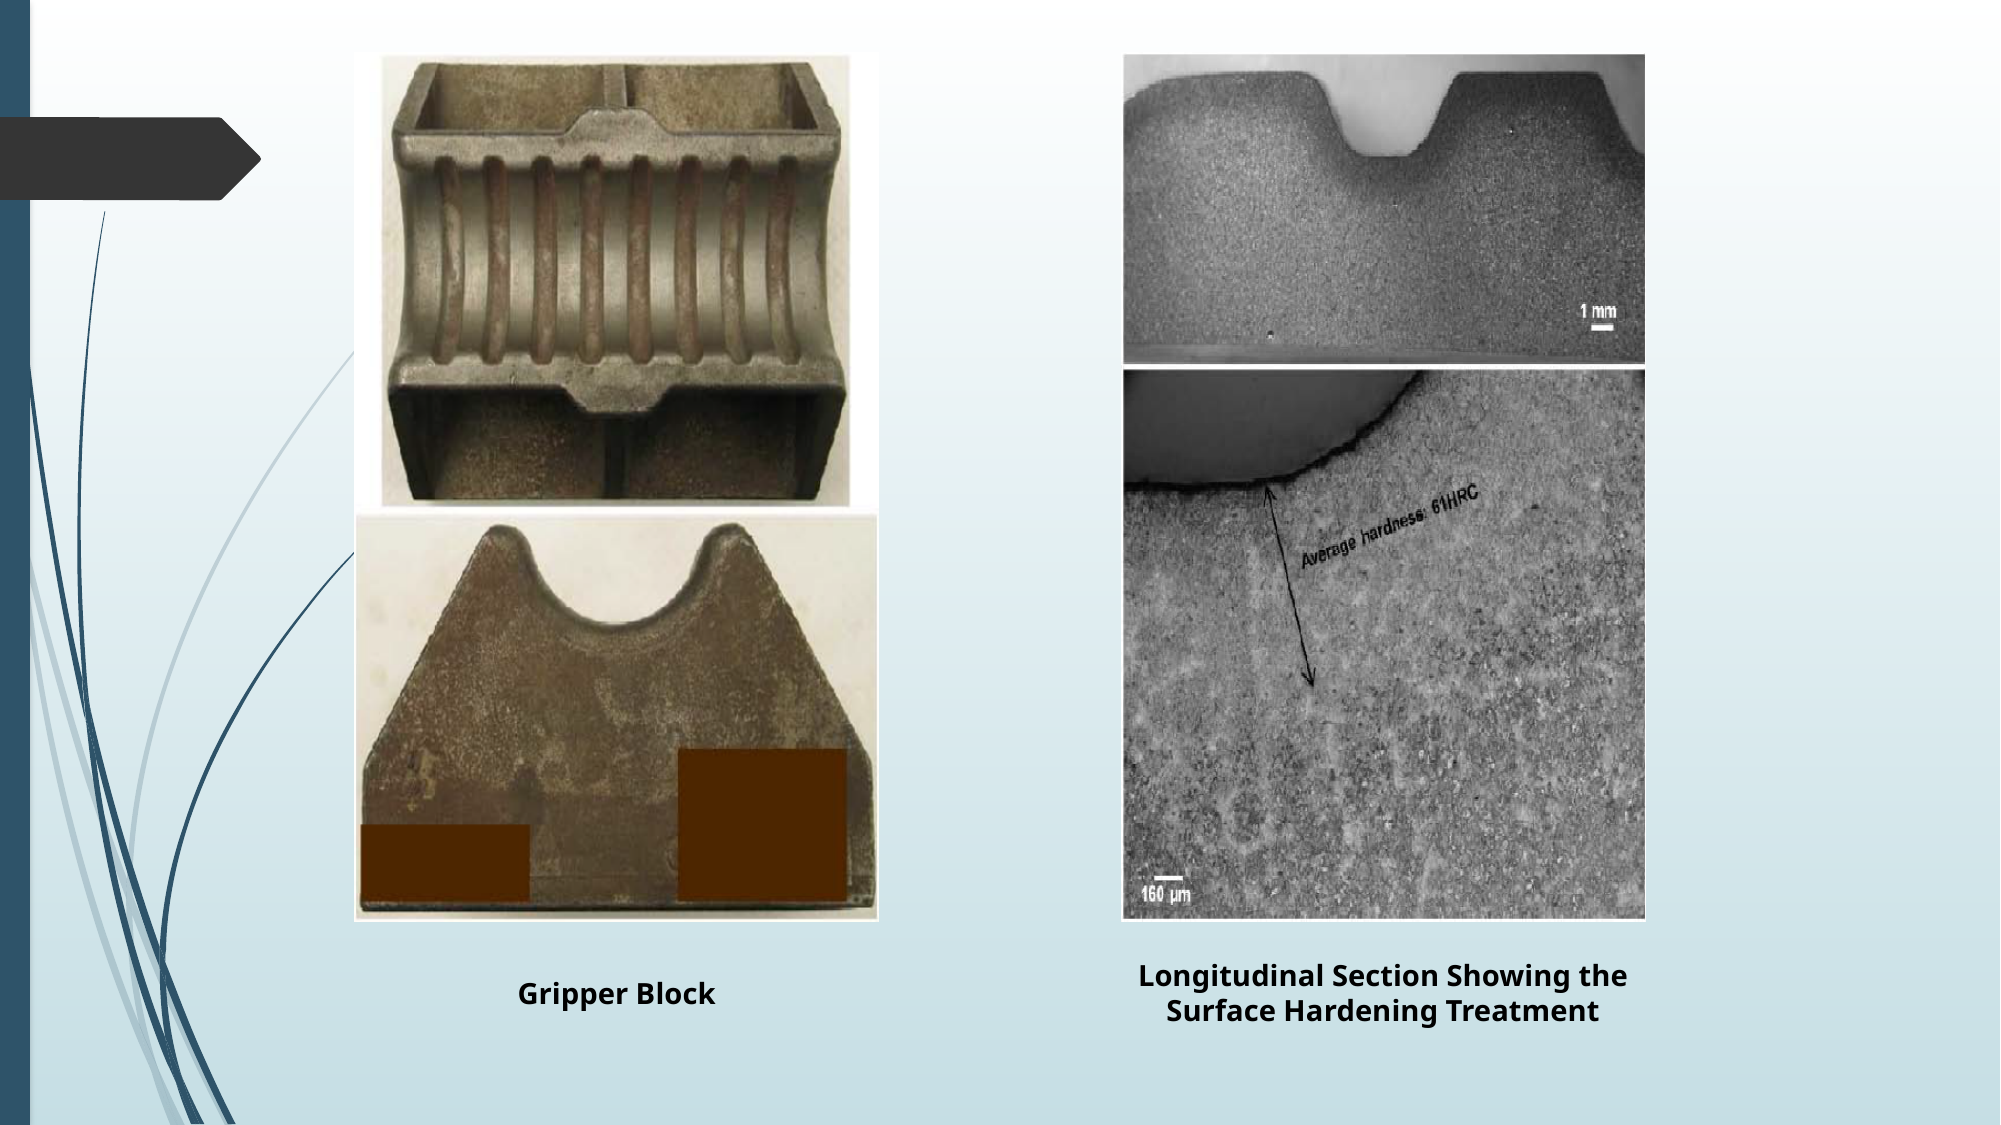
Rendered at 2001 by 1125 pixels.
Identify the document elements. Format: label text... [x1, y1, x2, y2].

picture [354, 51, 879, 923]
text_box Gripper Block [502, 967, 731, 1018]
text_box Longitudinal Section Showing the Surface Hardening Treatment [1121, 949, 1646, 1035]
picture [1120, 51, 1646, 923]
